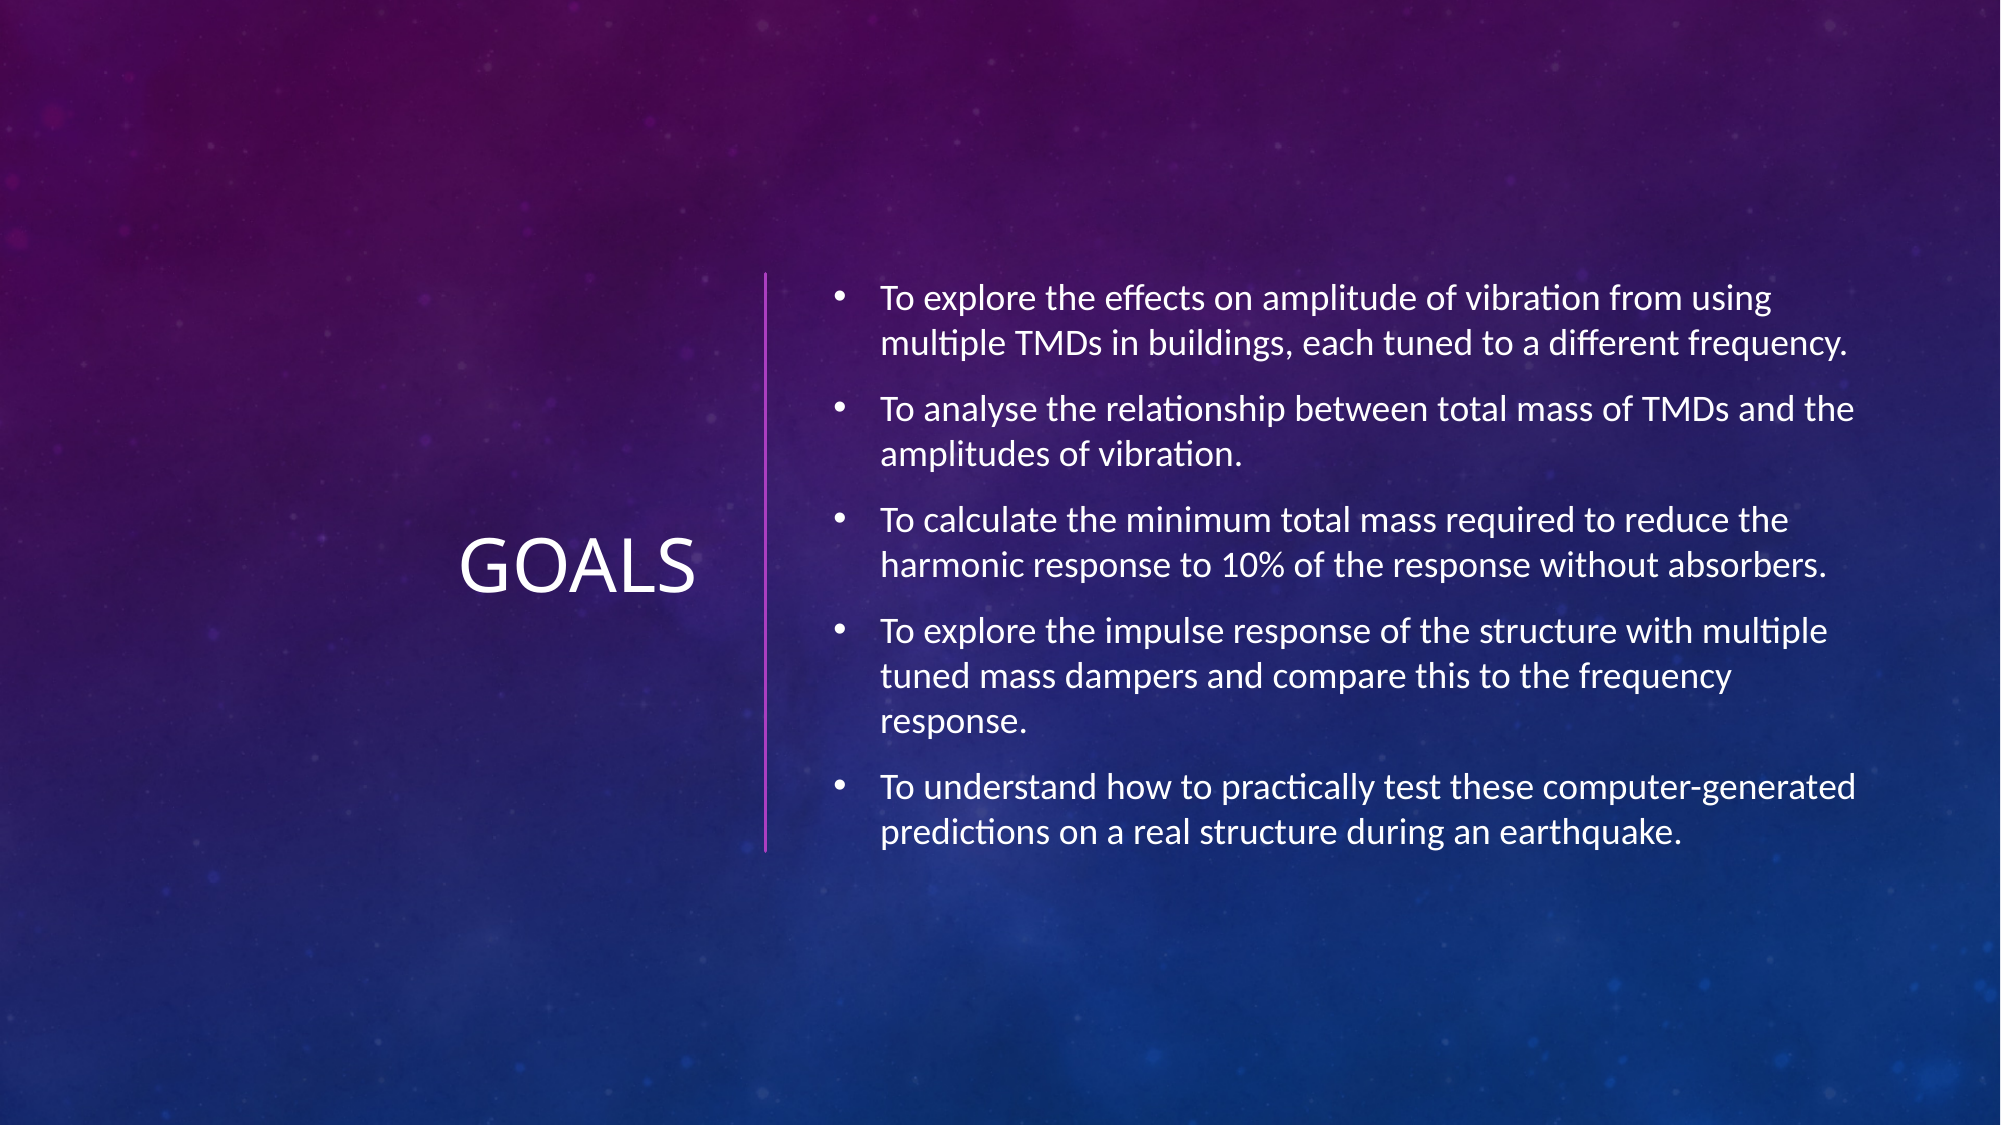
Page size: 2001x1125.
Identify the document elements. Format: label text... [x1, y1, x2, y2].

text_box [0, 0, 2000, 1125]
title Goals [112, 188, 713, 937]
list To explore the effects on amplitude of vibration from using multiple TMDs in buildings, each tuned to a different frequency. To analyse the relationship between total mass of TMDs and the amplitudes of vibration. To calculate the minimum total mass required to reduce the harmonic response to 10% of the response without absorbers. To explore the impulse response of the structure with multiple tuned mass dampers and compare this to the frequency response. To understand how to practically test these computer-generated predictions on a real structure during an earthquake. [818, 188, 1888, 937]
